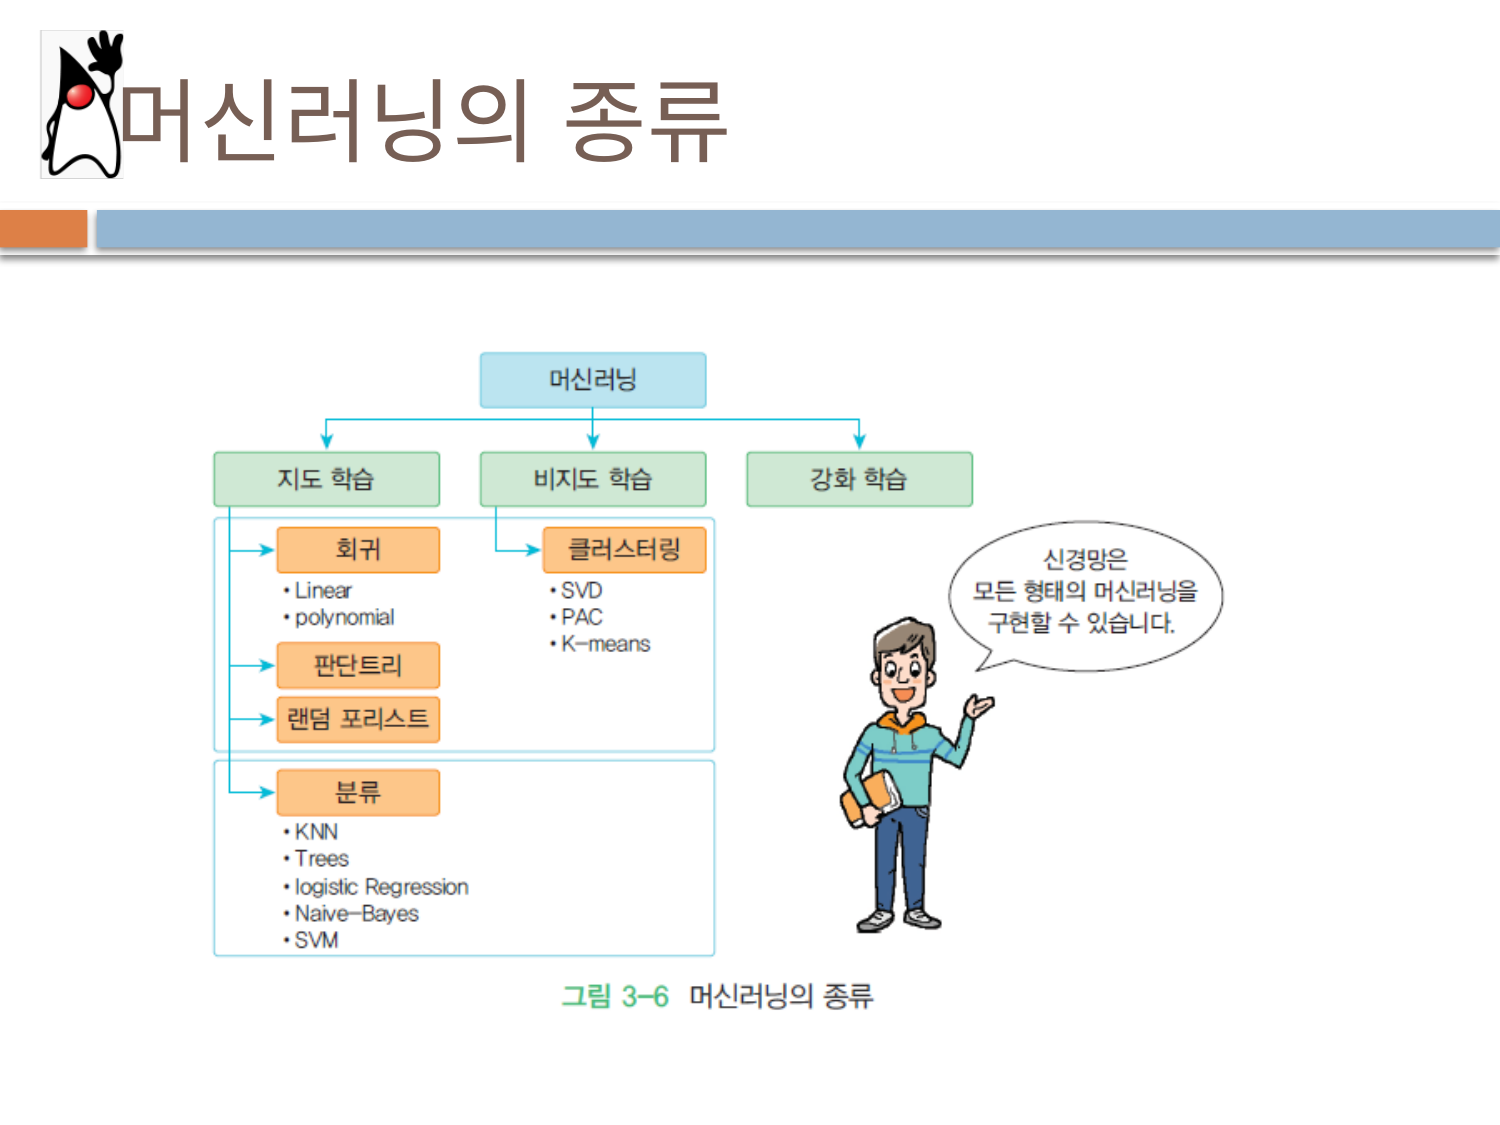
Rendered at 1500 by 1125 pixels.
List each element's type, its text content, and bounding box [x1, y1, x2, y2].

picture [39, 30, 124, 179]
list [159, 314, 1265, 1036]
title 머신러닝의 종류 [100, 37, 1438, 200]
